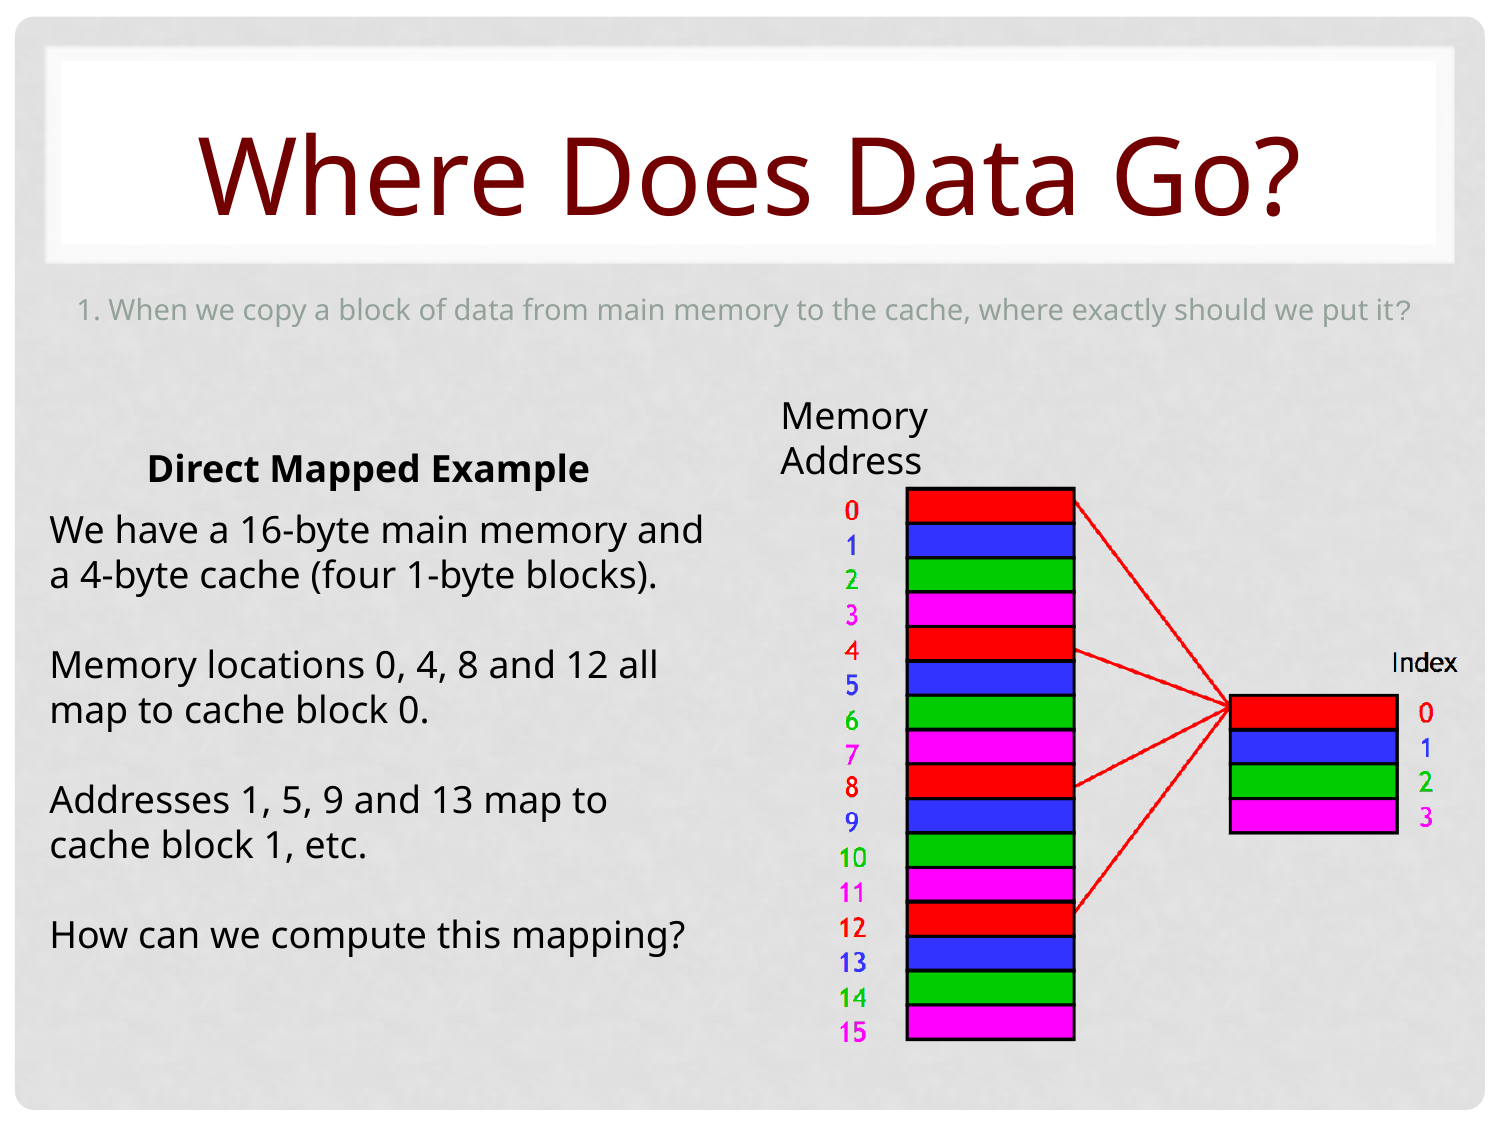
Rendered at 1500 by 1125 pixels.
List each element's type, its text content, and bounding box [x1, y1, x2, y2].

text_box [767, 384, 1471, 1055]
text_box Where Does Data Go? [108, 74, 1392, 238]
text_box We have a 16-byte main memory and a 4-byte cache (four 1-byte blocks). Memory locations 0, 4, 8 and 12 all map to cache block 0. Addresses 1, 5, 9 and 13 map to cache block 1, etc. How can we compute this mapping? [34, 498, 767, 964]
text_box Direct Mapped Example [131, 438, 606, 498]
text_box 1. When we copy a block of data from main memory to the cache, where exactly should we put it? [18, 283, 1471, 334]
